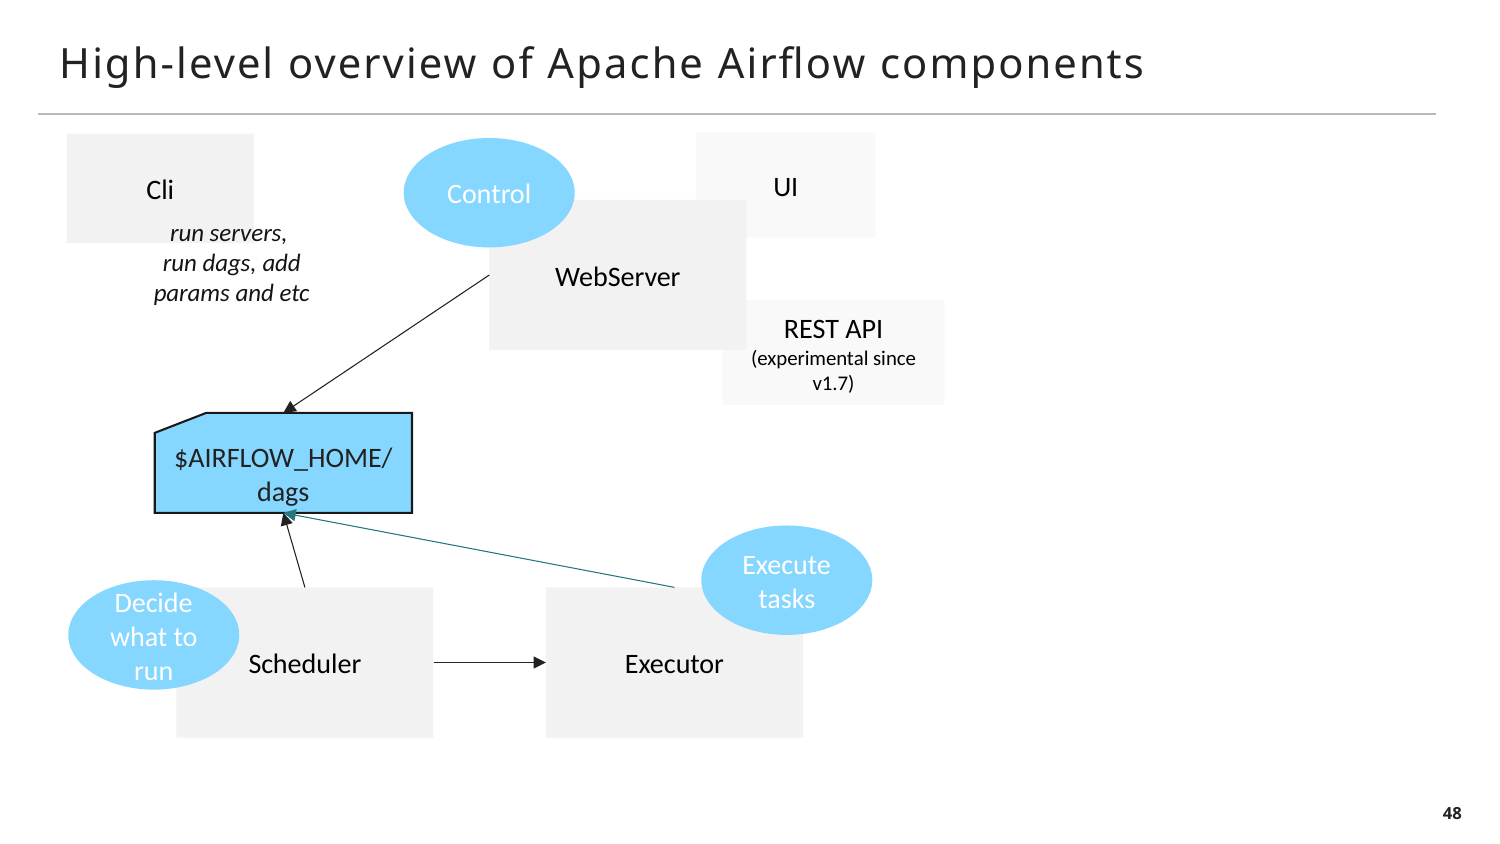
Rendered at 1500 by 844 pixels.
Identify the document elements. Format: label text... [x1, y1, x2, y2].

text_box Executor [545, 586, 804, 739]
title High-level overview of Apache Airflow components [59, 37, 1442, 87]
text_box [283, 275, 490, 413]
text_box Scheduler [175, 586, 434, 739]
text_box WebServer [488, 199, 747, 351]
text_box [283, 512, 675, 588]
text_box $AIRFLOW_HOME/dags [153, 411, 414, 514]
text_box run servers, run dags, add params and etc [120, 208, 344, 315]
text_box UI [695, 131, 876, 238]
text_box 48 [1236, 791, 1462, 844]
text_box Control [402, 136, 576, 249]
text_box Decide what to run [67, 579, 241, 691]
text_box REST API (experimental since v1.7) [721, 299, 946, 406]
text_box Cli [66, 133, 255, 244]
text_box Execute tasks [700, 524, 874, 636]
